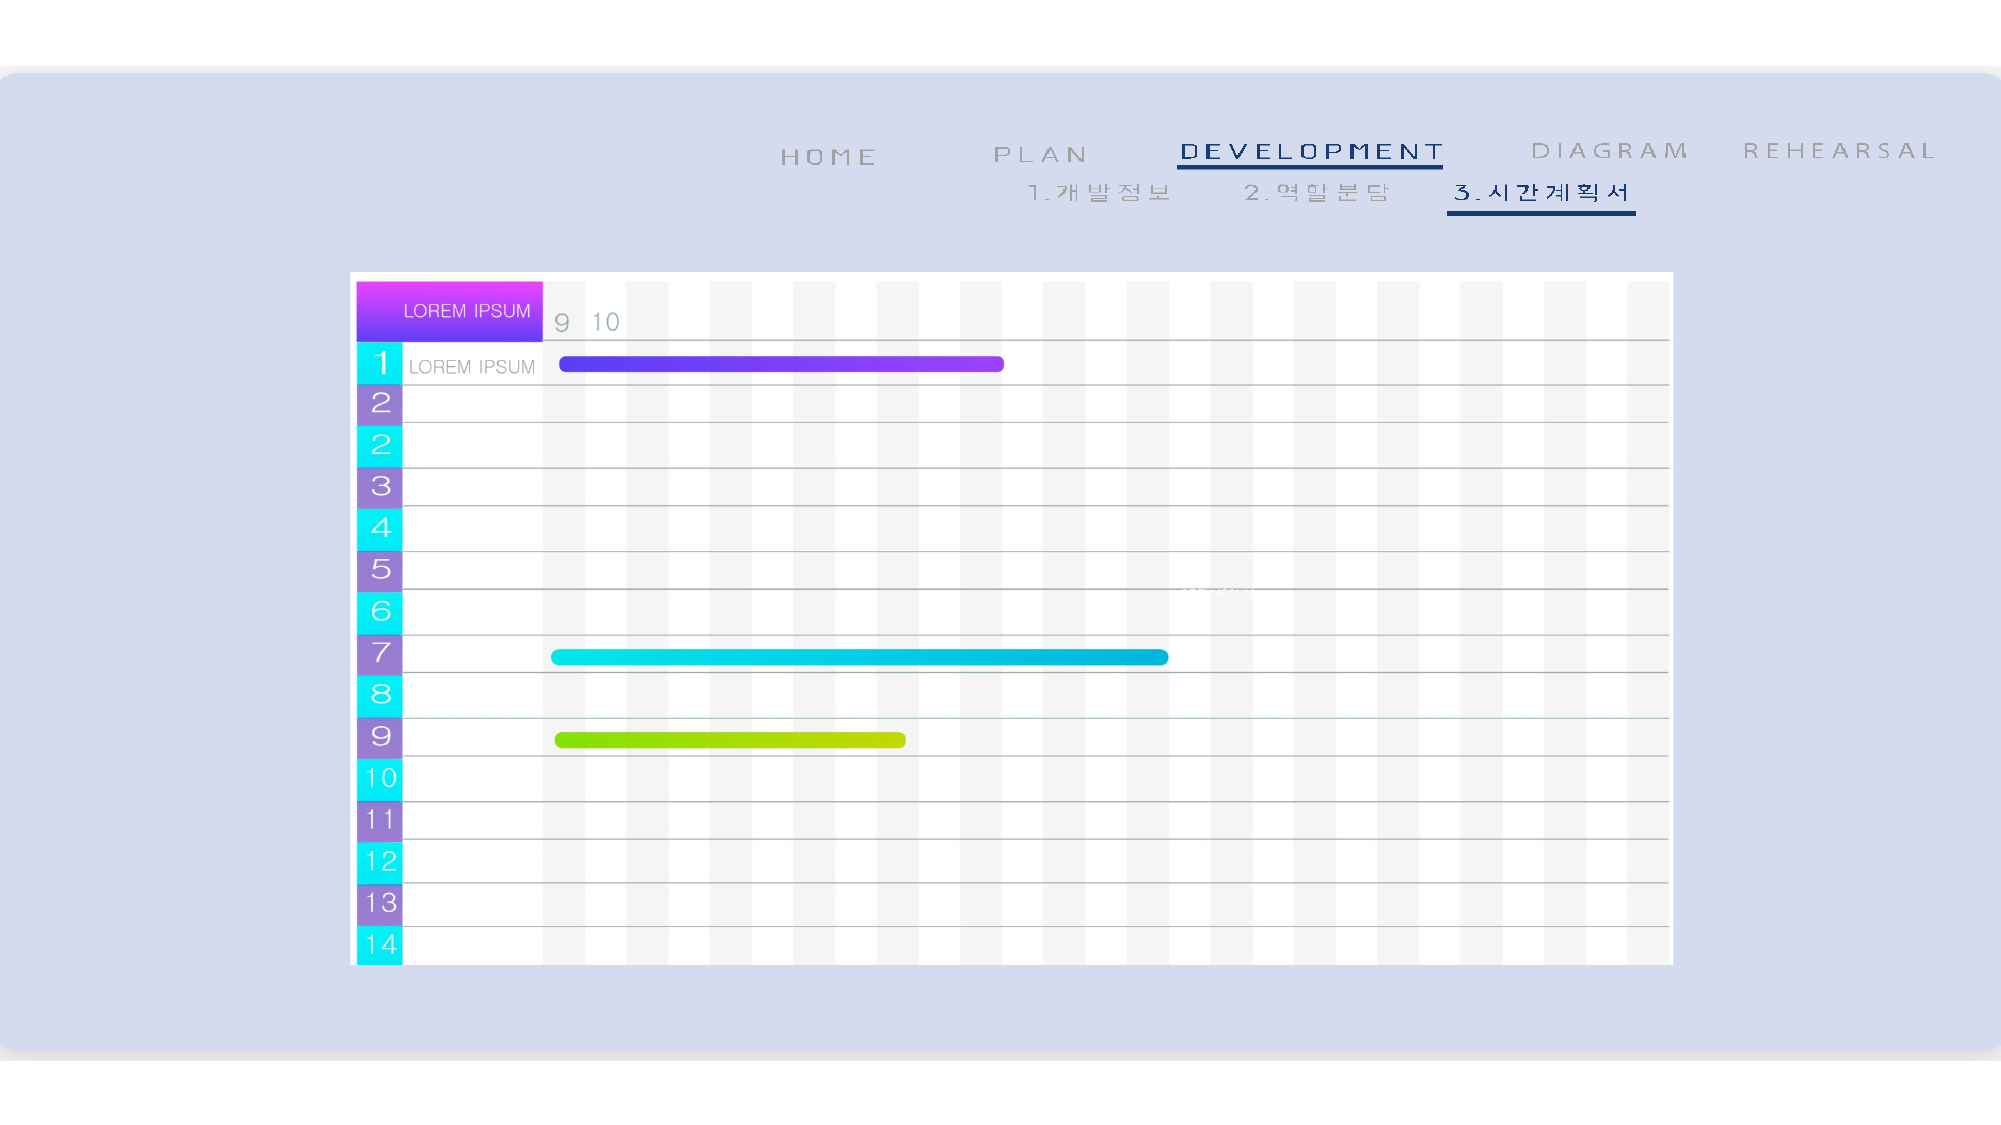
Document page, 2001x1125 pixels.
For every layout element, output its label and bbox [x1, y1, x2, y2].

picture [0, 66, 2001, 1061]
